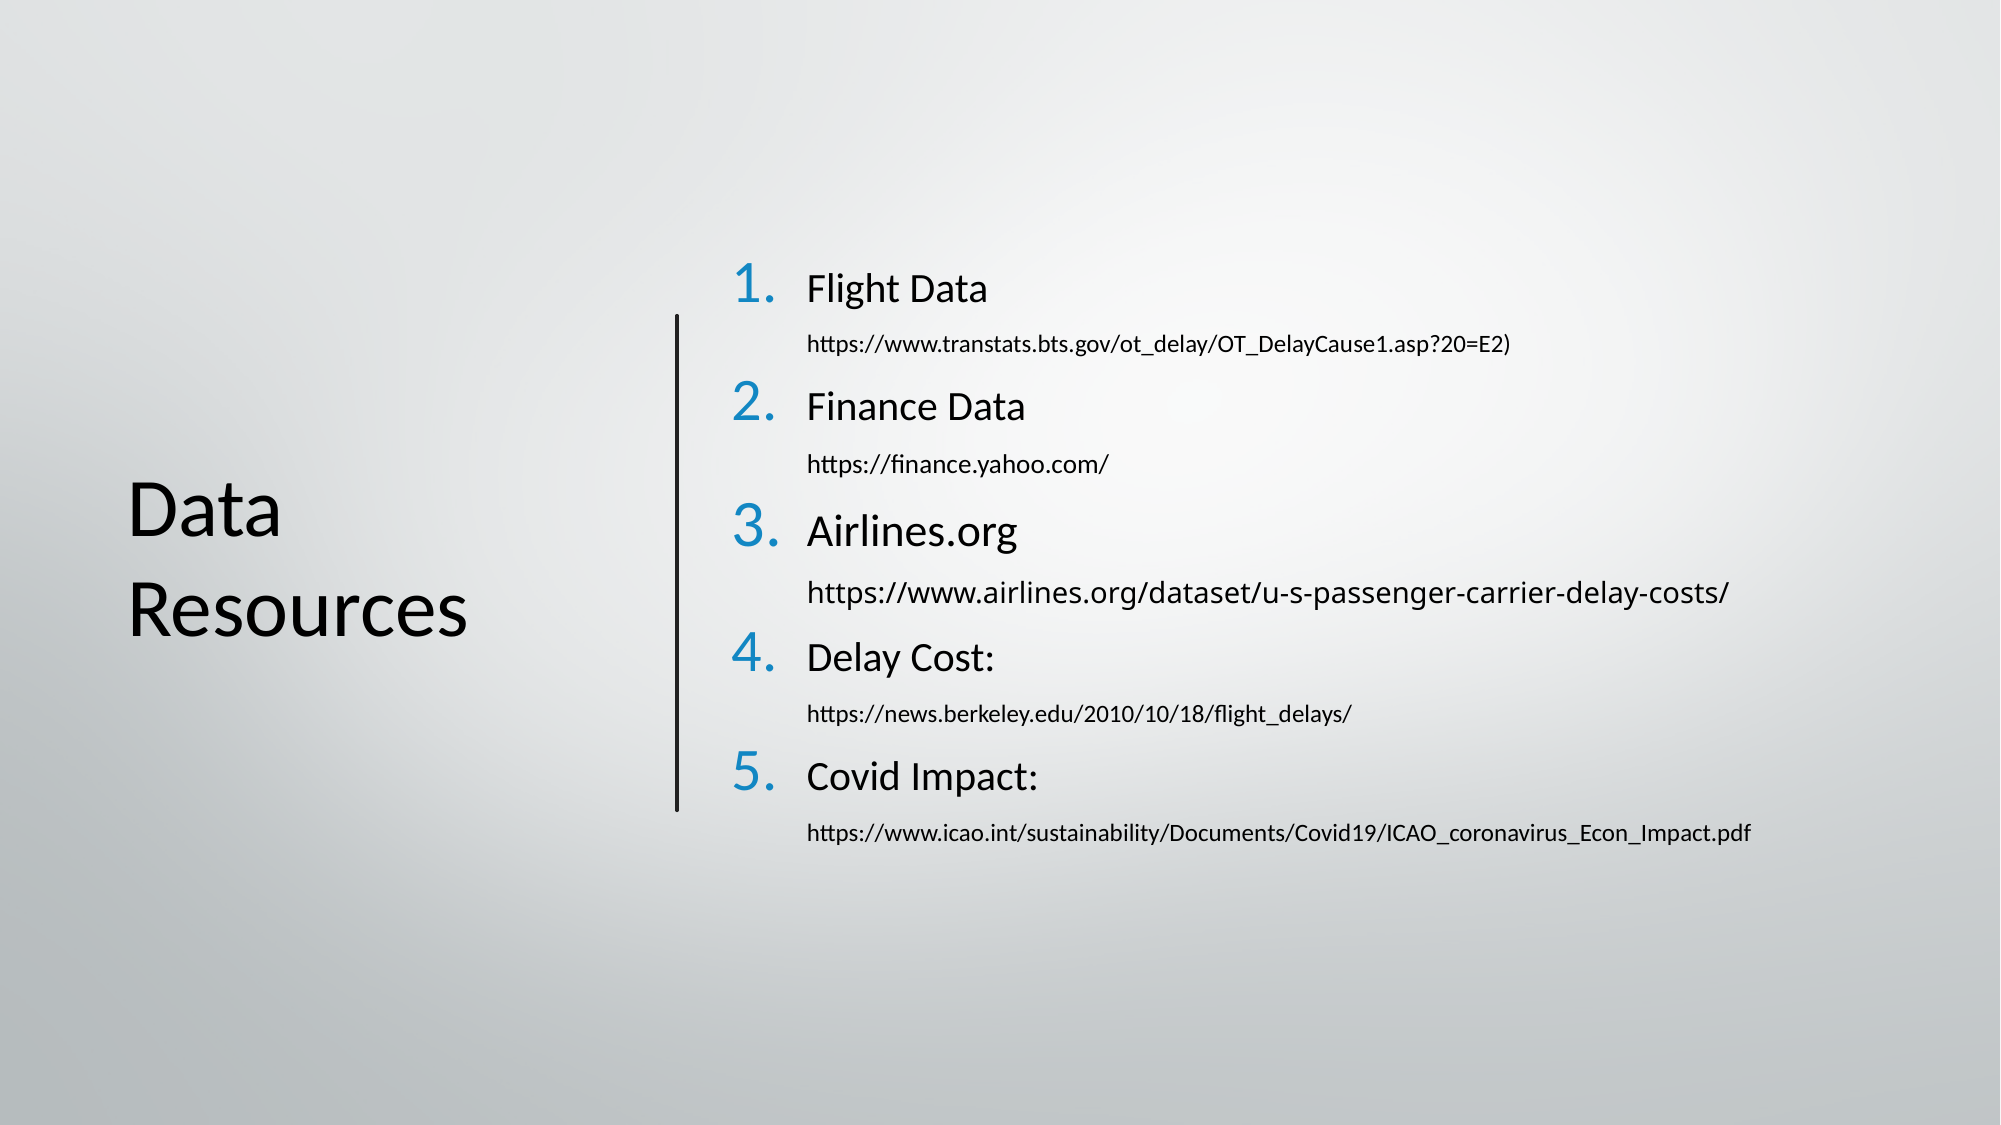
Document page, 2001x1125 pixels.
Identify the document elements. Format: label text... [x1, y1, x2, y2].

list Flight Data https://www.transtats.bts.gov/ot_delay/OT_DelayCause1.asp?20=E2) Finance Data https://finance.yahoo.com/ Airlines.org https://www.airlines.org/dataset/u-s-passenger-carrier-delay-costs/ Delay Cost: https://news.berkeley.edu/2010/10/18/flight_delays/ Covid Impact: https://www.icao.int/sustainability/Documents/Covid19/ICAO_coronavirus_Econ_Impact.pdf [716, 125, 1880, 981]
text_box [0, 0, 2000, 1125]
title Data Resources [112, 125, 633, 981]
